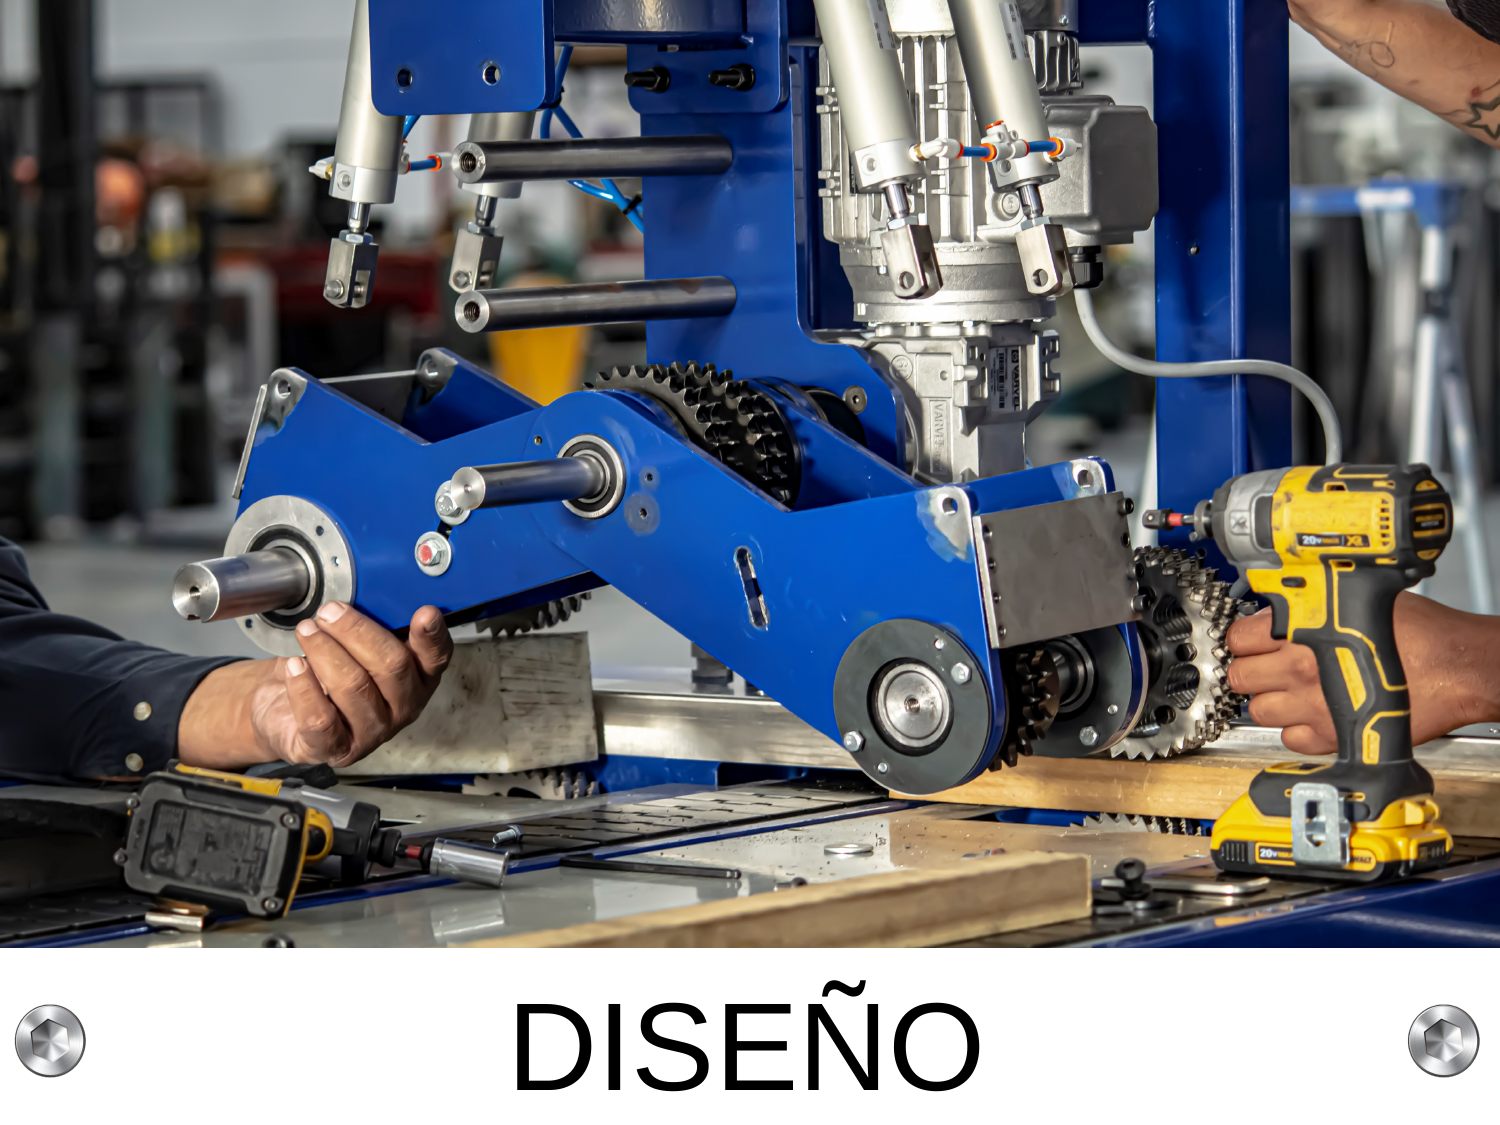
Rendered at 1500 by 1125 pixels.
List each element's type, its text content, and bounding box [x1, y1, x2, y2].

picture [0, 0, 1500, 948]
picture [3, 1000, 94, 1086]
text_box DISEÑO [99, 201, 1394, 1125]
picture [1396, 1000, 1488, 1086]
